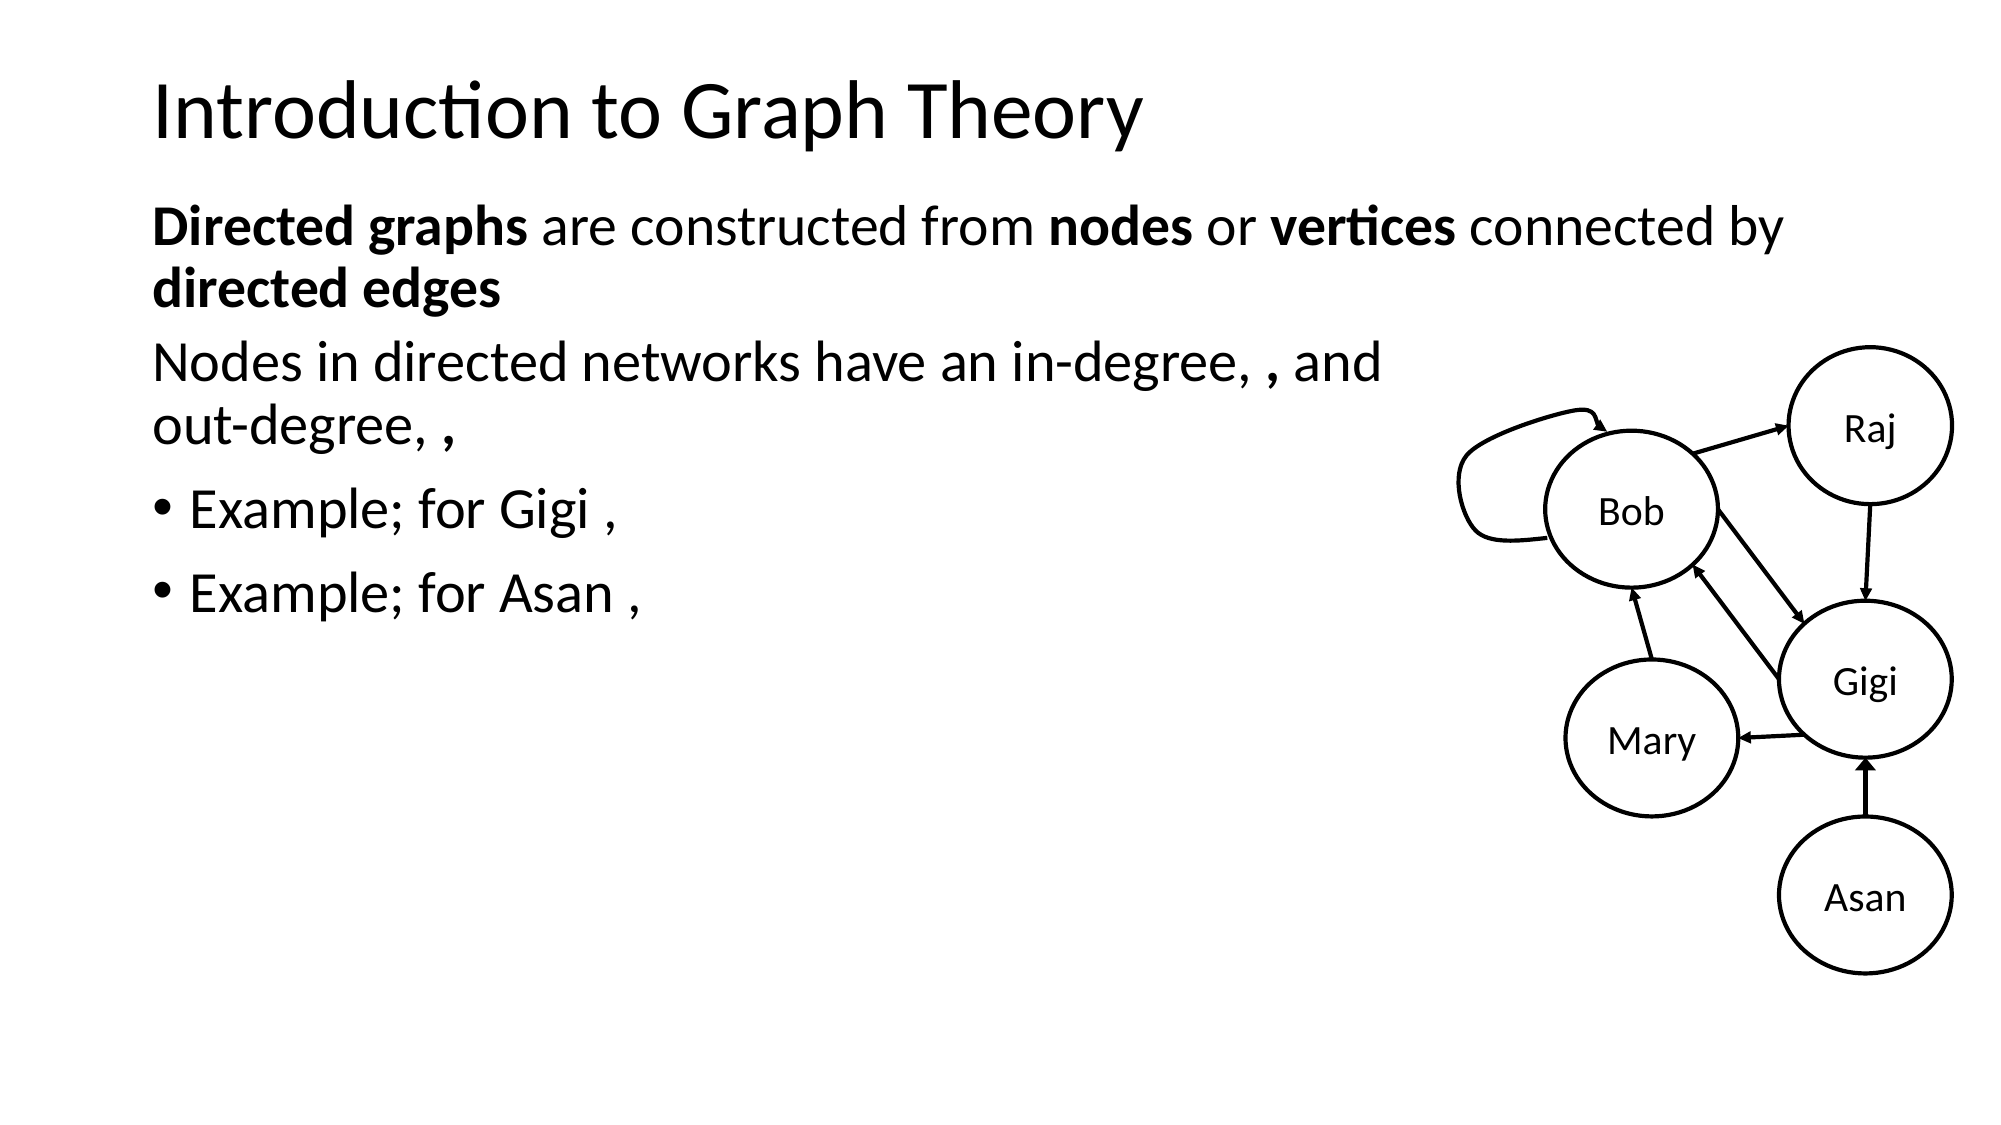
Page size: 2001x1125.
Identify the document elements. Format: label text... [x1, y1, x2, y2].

title Introduction to Graph Theory [137, 35, 1863, 188]
text_box Bob [1549, 429, 1719, 589]
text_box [1717, 509, 1805, 624]
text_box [1865, 504, 1871, 601]
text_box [1692, 425, 1789, 454]
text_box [1631, 587, 1652, 660]
text_box Gigi [1778, 599, 1953, 759]
text_box Asan [1777, 815, 1953, 975]
list Directed graphs are constructed from nodes or vertices connected by directed edges [137, 188, 1863, 329]
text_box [1692, 564, 1779, 680]
text_box [1457, 408, 1608, 542]
text_box Raj [1787, 346, 1954, 506]
text_box Mary [1564, 658, 1740, 818]
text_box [1738, 734, 1805, 739]
